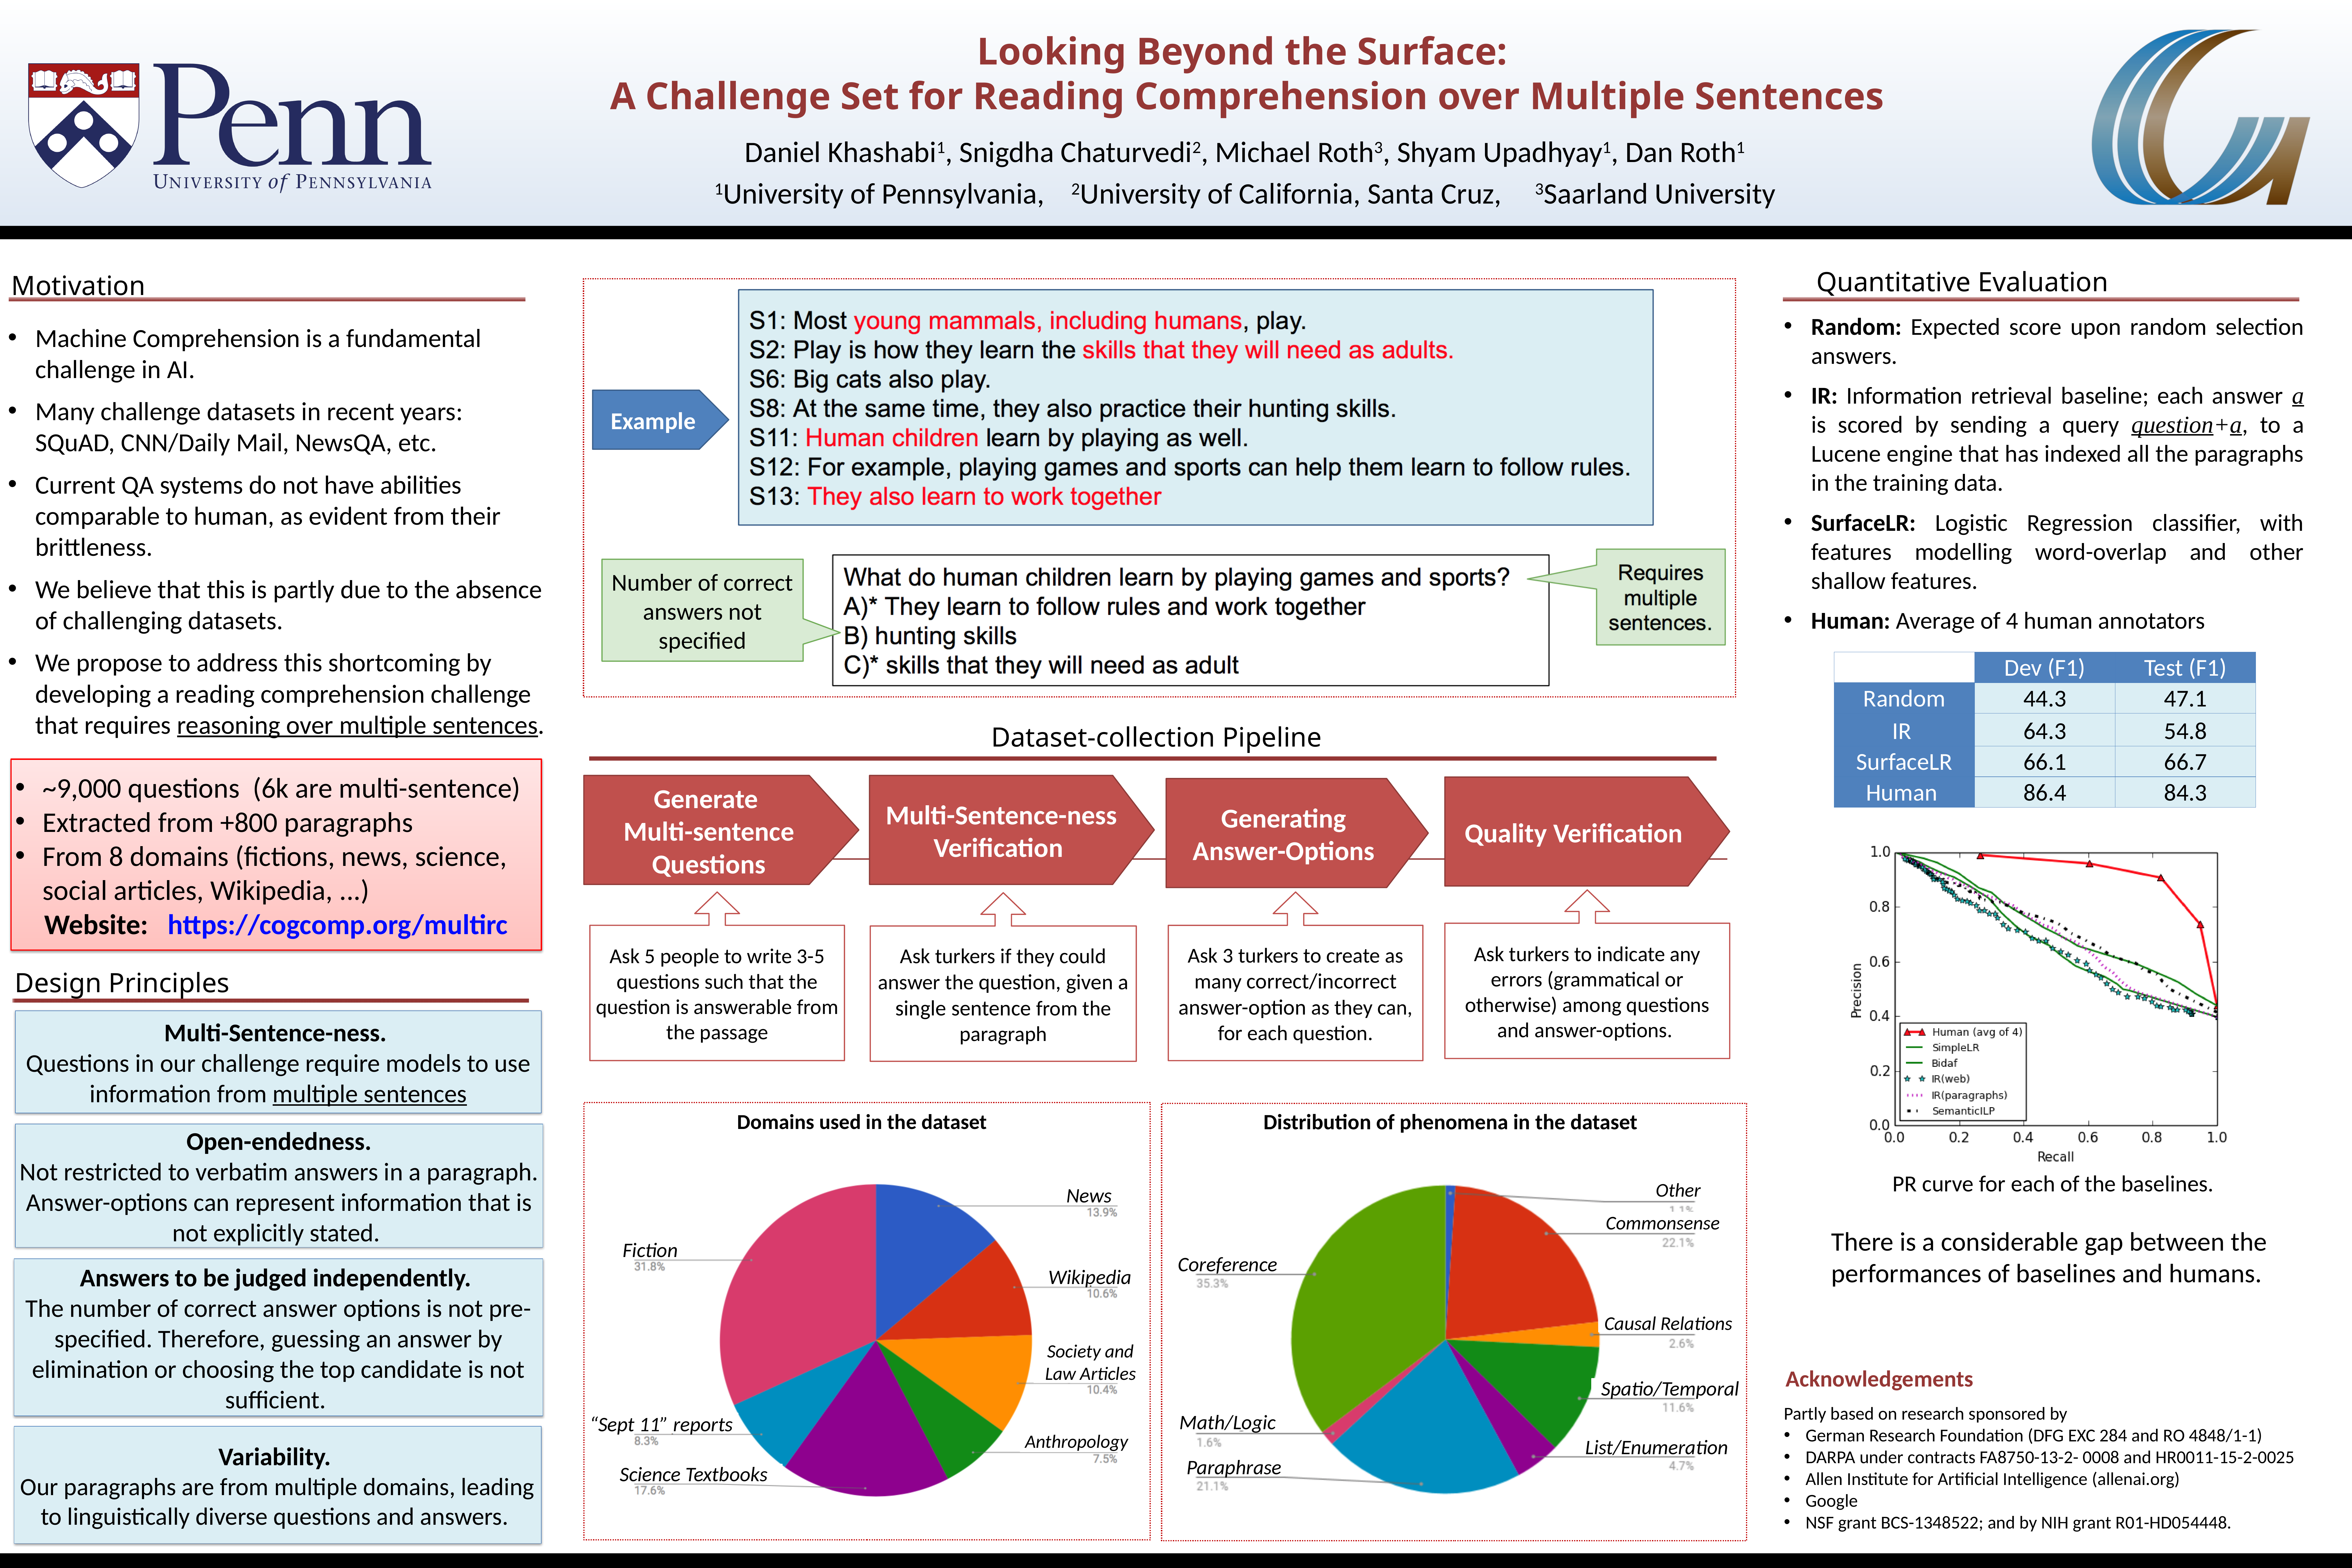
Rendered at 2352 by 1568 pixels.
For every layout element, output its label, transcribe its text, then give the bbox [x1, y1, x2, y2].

text_box Multi-Sentence-ness. Questions in our challenge require models to use information from multiple sentences [15, 1010, 542, 1113]
text_box [583, 1102, 1151, 1540]
table_cell SurfaceLR [1834, 746, 1975, 776]
text_box Motivation [10, 269, 542, 301]
text_box Variability. Our paragraphs are from multiple domains, leading to linguistically diverse questions and answers. [14, 1426, 542, 1544]
text_box [0, 280, 2352, 1553]
table_cell 44.3 [1975, 683, 2115, 713]
text_box There is a considerable gap between the performances of baselines and humans. [1827, 1222, 2292, 1290]
text_box [2014, 225, 2075, 240]
table_cell 66.1 [1975, 746, 2115, 776]
picture [28, 63, 431, 193]
text_box Machine Comprehension is a fundamental challenge in AI. Many challenge datasets in recent years: SQuAD, CNN/Daily Mail, NewsQA, etc. Current QA systems do not have abilities comparable to human, as evident from their brittleness. We believe that this is partly due to the absence of challenging datasets. We propose to address this shortcoming by developing a reading comprehension challenge that requires reasoning over multiple sentences. [3, 319, 551, 741]
picture [2076, 0, 2326, 242]
table_header Test (F1) [2115, 652, 2256, 682]
text_box [9, 297, 526, 301]
text_box Partly based on research sponsored by German Research Foundation (DFG EXC 284 and RO 4848/1-1) DARPA under contracts FA8750-13-2- 0008 and HR0011-15-2-0025 Allen Institute for Artificial Intelligence (allenai.org) Google NSF grant BCS-1348522; and by NIH grant R01-HD054448. [1779, 1399, 2324, 1535]
text_box Design Principles [13, 966, 545, 998]
text_box [1783, 298, 2299, 301]
table_header [1834, 652, 1975, 682]
table_cell 64.3 [1975, 713, 2115, 746]
table_cell 54.8 [2115, 713, 2256, 746]
text_box Quantitative Evaluation [1812, 262, 2113, 299]
text_box Acknowledgements [1781, 1361, 2207, 1393]
text_box [7, 7, 22, 22]
table_header Dev (F1) [1975, 652, 2115, 682]
list Looking Beyond the Surface: A Challenge Set for Reading Comprehension over Multiple Sentences [2327, 17, 2337, 128]
text_box [591, 756, 1717, 761]
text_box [592, 278, 1738, 693]
text_box ~9,000 questions (6k are multi-sentence) Extracted from +800 paragraphs From 8 domains (fictions, news, science, social articles, Wikipedia, ...) Website: https://cogcomp.org/multirc [11, 759, 542, 950]
text_box Random: Expected score upon random selection answers. IR: Information retrieval baseline; each answer a is scored by sending a query question+a, to a Lucene engine that has indexed all the paragraphs in the training data. SurfaceLR: Logistic Regression classifier, with features modelling word-overlap and other shallow features. Human: Average of 4 human annotators [1779, 308, 2308, 636]
table_cell 66.7 [2115, 746, 2256, 776]
table_cell 47.1 [2115, 683, 2256, 713]
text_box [1171, 1171, 1749, 1507]
text_box Answers to be judged independently. The number of correct answer options is not pre-specified. Therefore, guessing an answer by elimination or choosing the top candidate is not sufficient. [14, 1258, 543, 1416]
text_box [2327, 225, 2352, 240]
text_box Open-endedness. Not restricted to verbatim answers in a paragraph. Answer-options can represent information that is not explicitly stated. [15, 1124, 543, 1247]
text_box [0, 0, 2075, 225]
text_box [584, 775, 1730, 1062]
text_box [1161, 1103, 1747, 1541]
table_cell Human [1834, 777, 1975, 807]
text_box Dataset-collection Pipeline [891, 721, 1423, 753]
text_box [585, 1175, 1147, 1506]
text_box [0, 0, 15, 15]
text_box [13, 999, 528, 1001]
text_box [1848, 841, 2260, 1199]
list Looking Beyond the Surface: A Challenge Set for Reading Comprehension over Multiple Sentences [158, 17, 2075, 128]
text_box [0, 1553, 2352, 1568]
list Daniel Khashabi1, Snigdha Chaturvedi2, Michael Roth3, Shyam Upadhyay1, Dan Roth1 1University of Pennsylvania, 2University of California, Santa Cruz, 3Saarland University [476, 122, 2014, 247]
text_box [0, 225, 476, 240]
table_cell Random [1834, 683, 1975, 713]
table_cell 86.4 [1975, 777, 2115, 807]
text_box [2327, 0, 2352, 225]
table_cell 84.3 [2115, 777, 2256, 807]
list Daniel Khashabi1, Snigdha Chaturvedi2, Michael Roth3, Shyam Upadhyay1, Dan Roth1 1University of Pennsylvania, 2University of California, Santa Cruz, 3Saarland University [1783, 297, 2299, 301]
text_box [583, 278, 1736, 697]
table_cell IR [1834, 713, 1975, 746]
